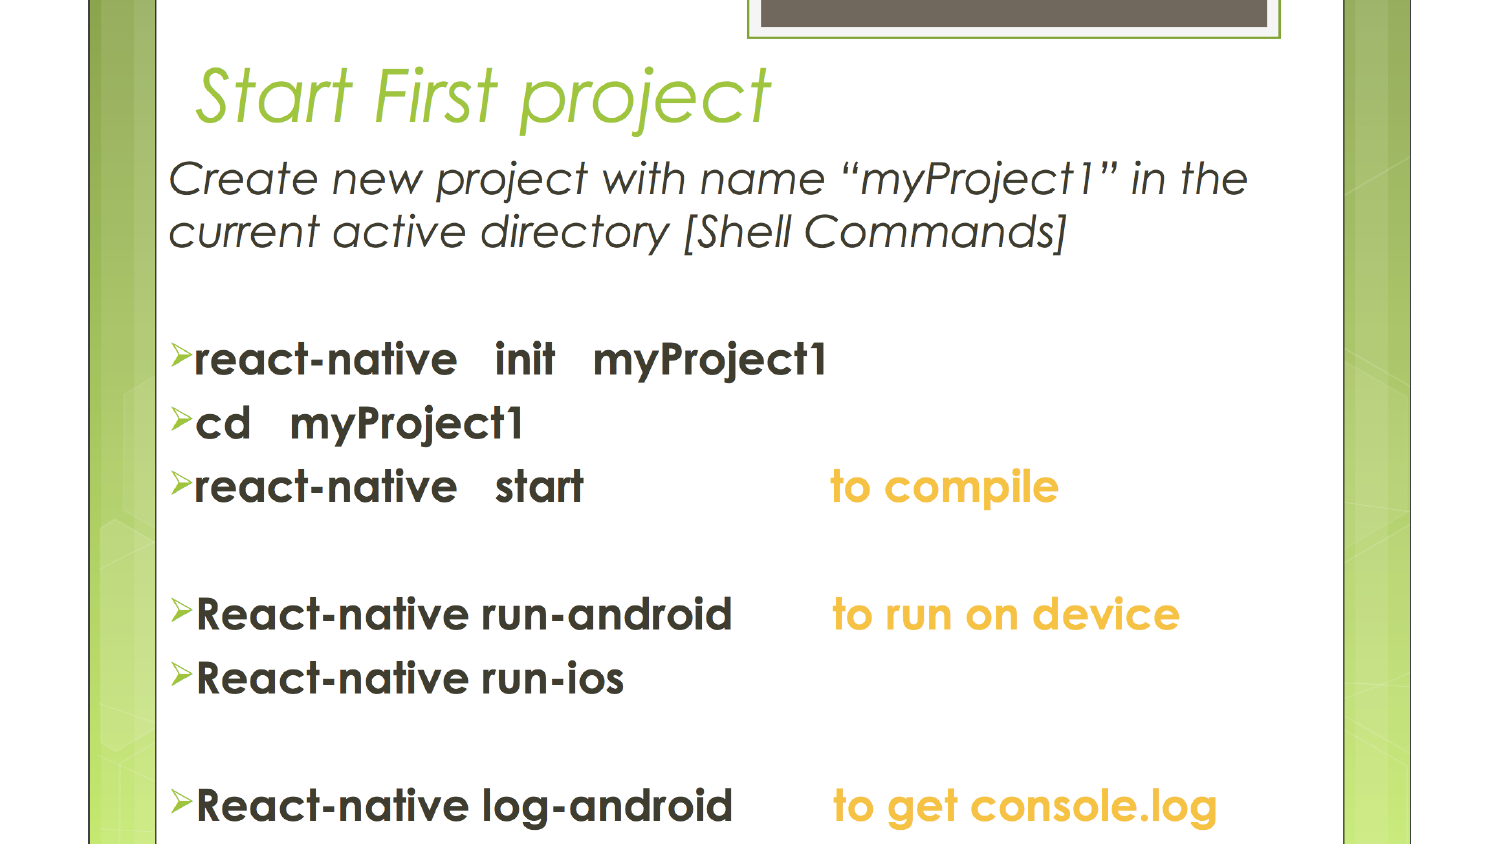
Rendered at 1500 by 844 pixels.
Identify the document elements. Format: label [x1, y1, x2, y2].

picture [88, 0, 1412, 844]
